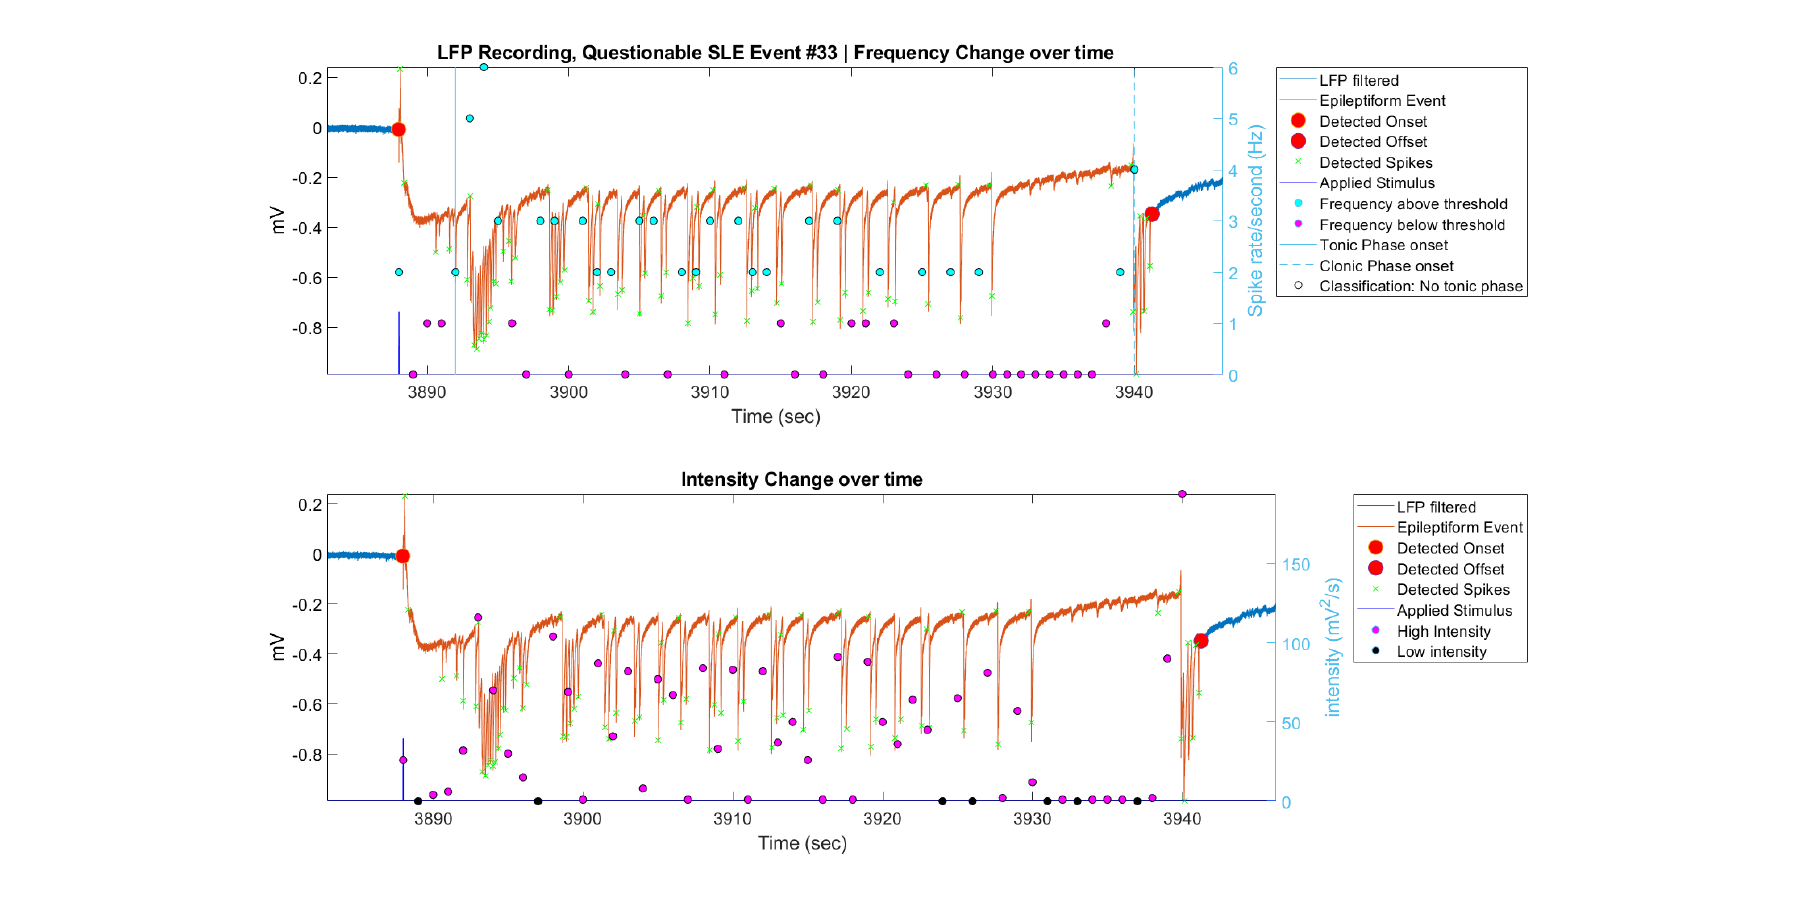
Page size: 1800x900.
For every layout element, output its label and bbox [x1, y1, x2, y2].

picture [126, 0, 1674, 900]
